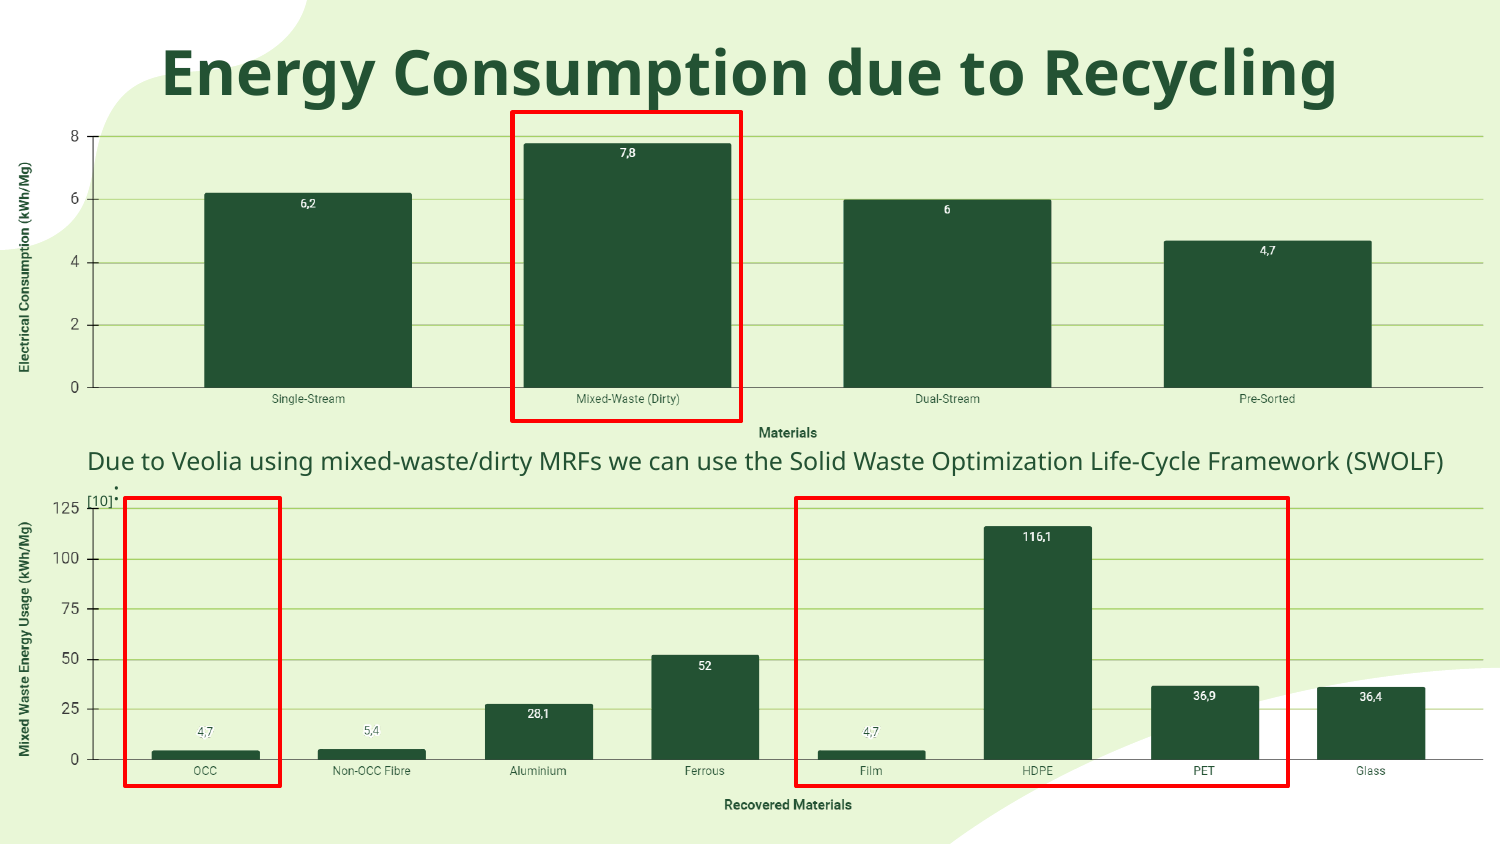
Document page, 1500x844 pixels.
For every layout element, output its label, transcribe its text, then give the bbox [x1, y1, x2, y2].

picture [0, 111, 1500, 458]
text_box Due to Veolia using mixed-waste/dirty MRFs we can use the Solid Waste Optimization Life-Cycle Framework (SWOLF) [10]: [72, 465, 1474, 481]
picture [0, 483, 1500, 829]
title Energy Consumption due to Recycling [116, 17, 1383, 110]
